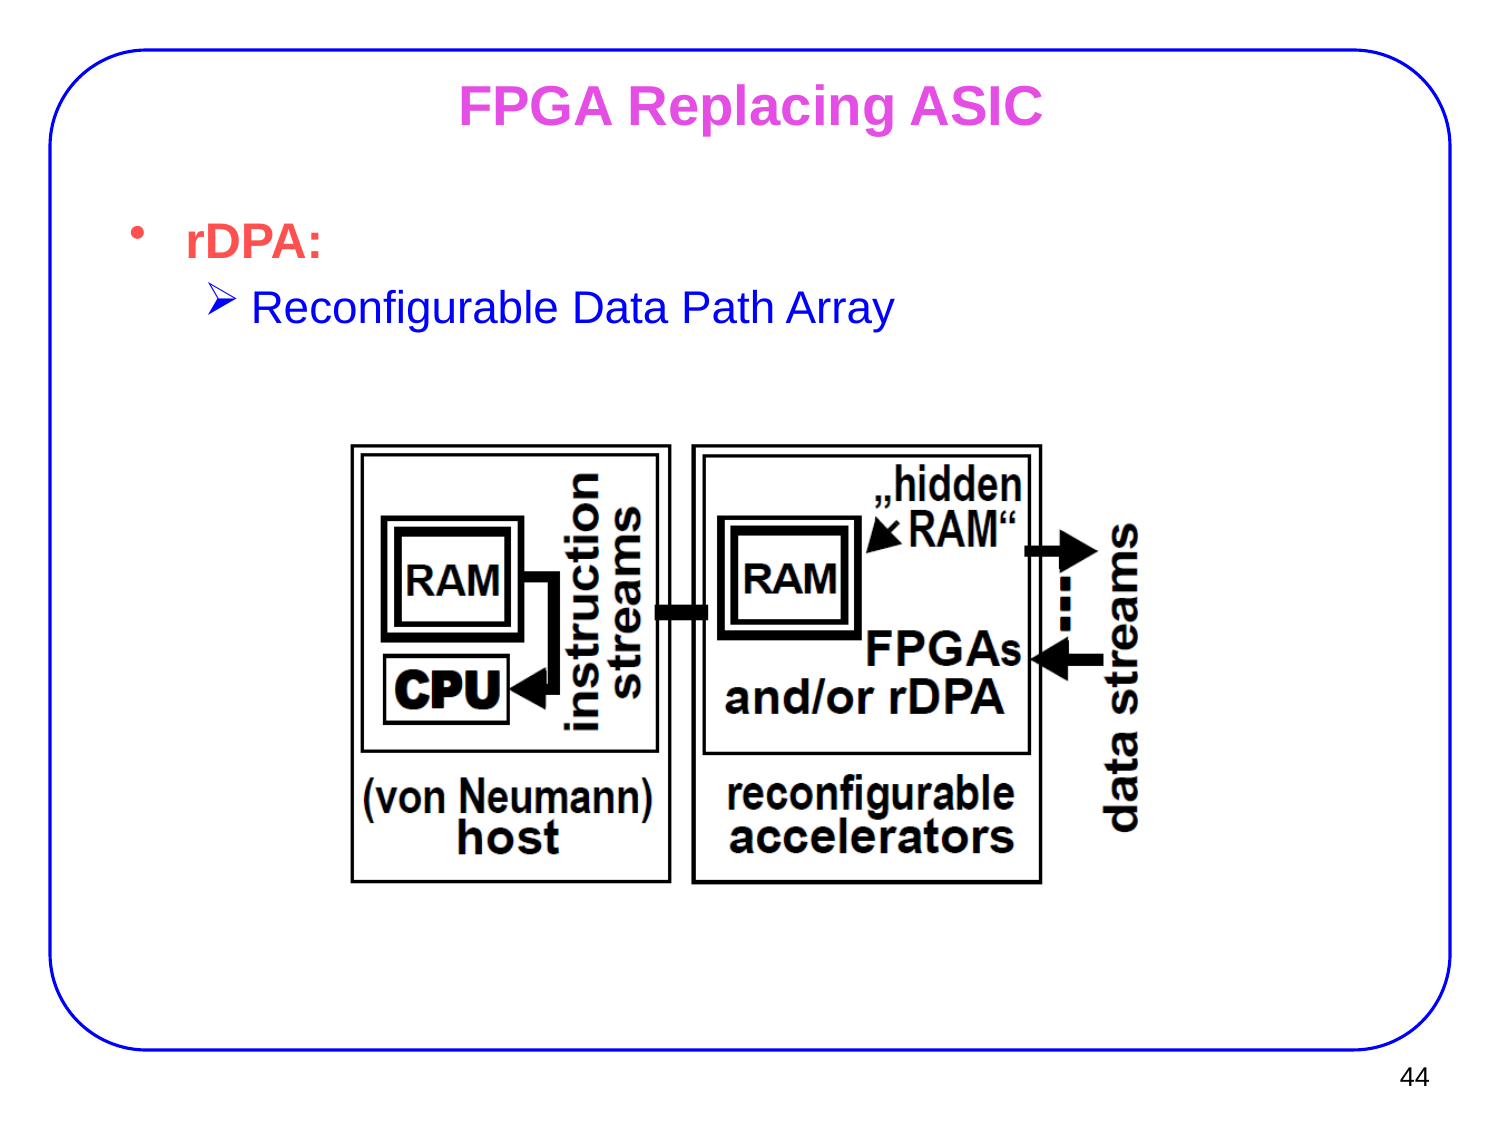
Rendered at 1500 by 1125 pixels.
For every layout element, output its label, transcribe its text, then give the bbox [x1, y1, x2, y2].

picture [344, 432, 1156, 889]
slide_number 44 [1351, 1047, 1444, 1104]
list rDPA: Reconfigurable Data Path Array [112, 200, 1388, 963]
title FPGA Replacing ASIC [113, 66, 1389, 140]
